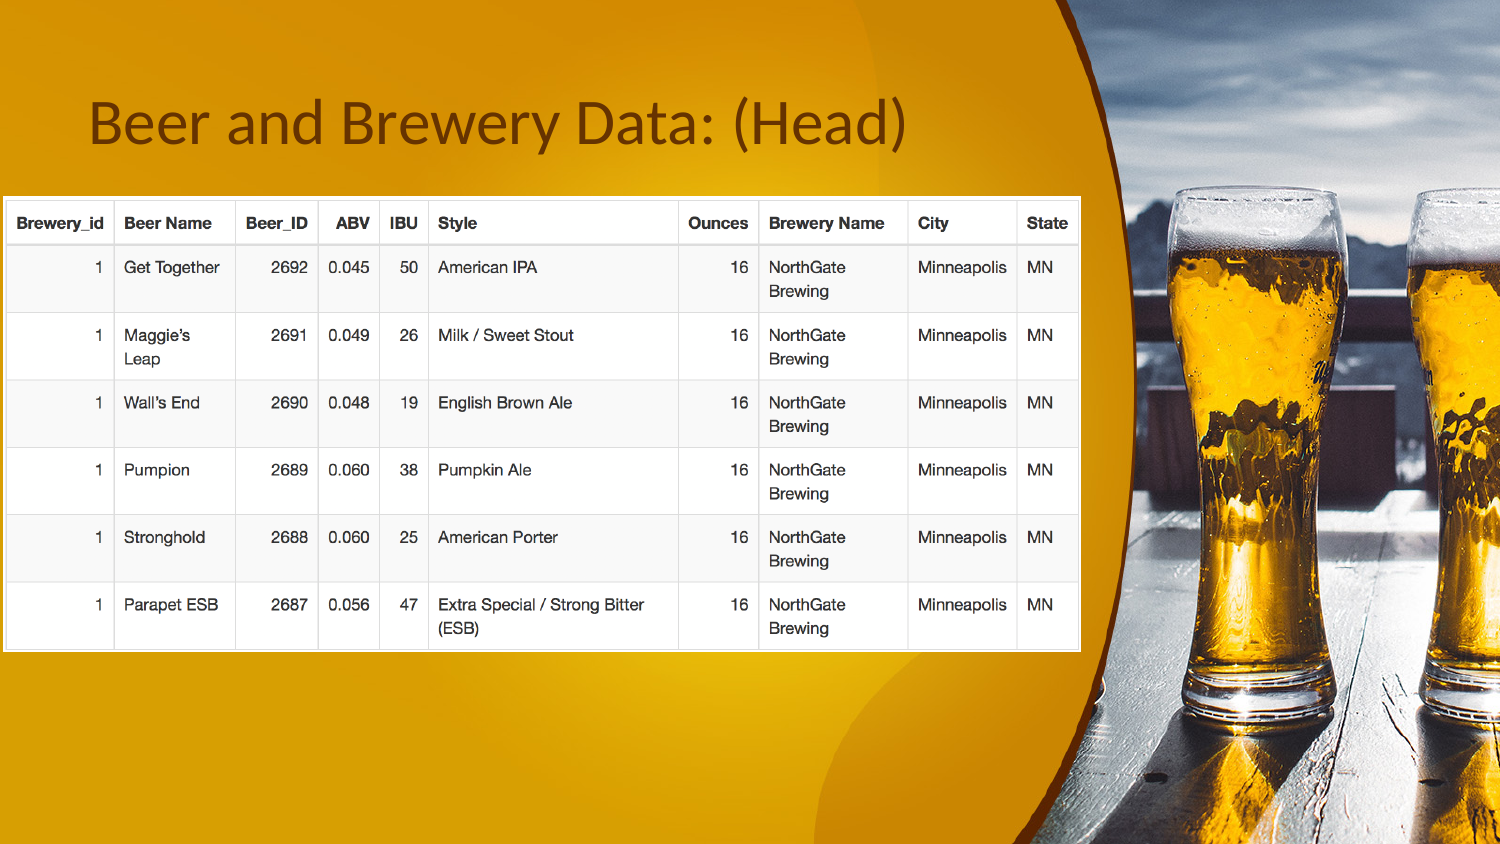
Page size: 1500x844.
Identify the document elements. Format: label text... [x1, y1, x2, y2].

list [3, 196, 1081, 652]
picture [0, 0, 1500, 844]
title Beer and Brewery Data: (Head) [73, 71, 1101, 166]
